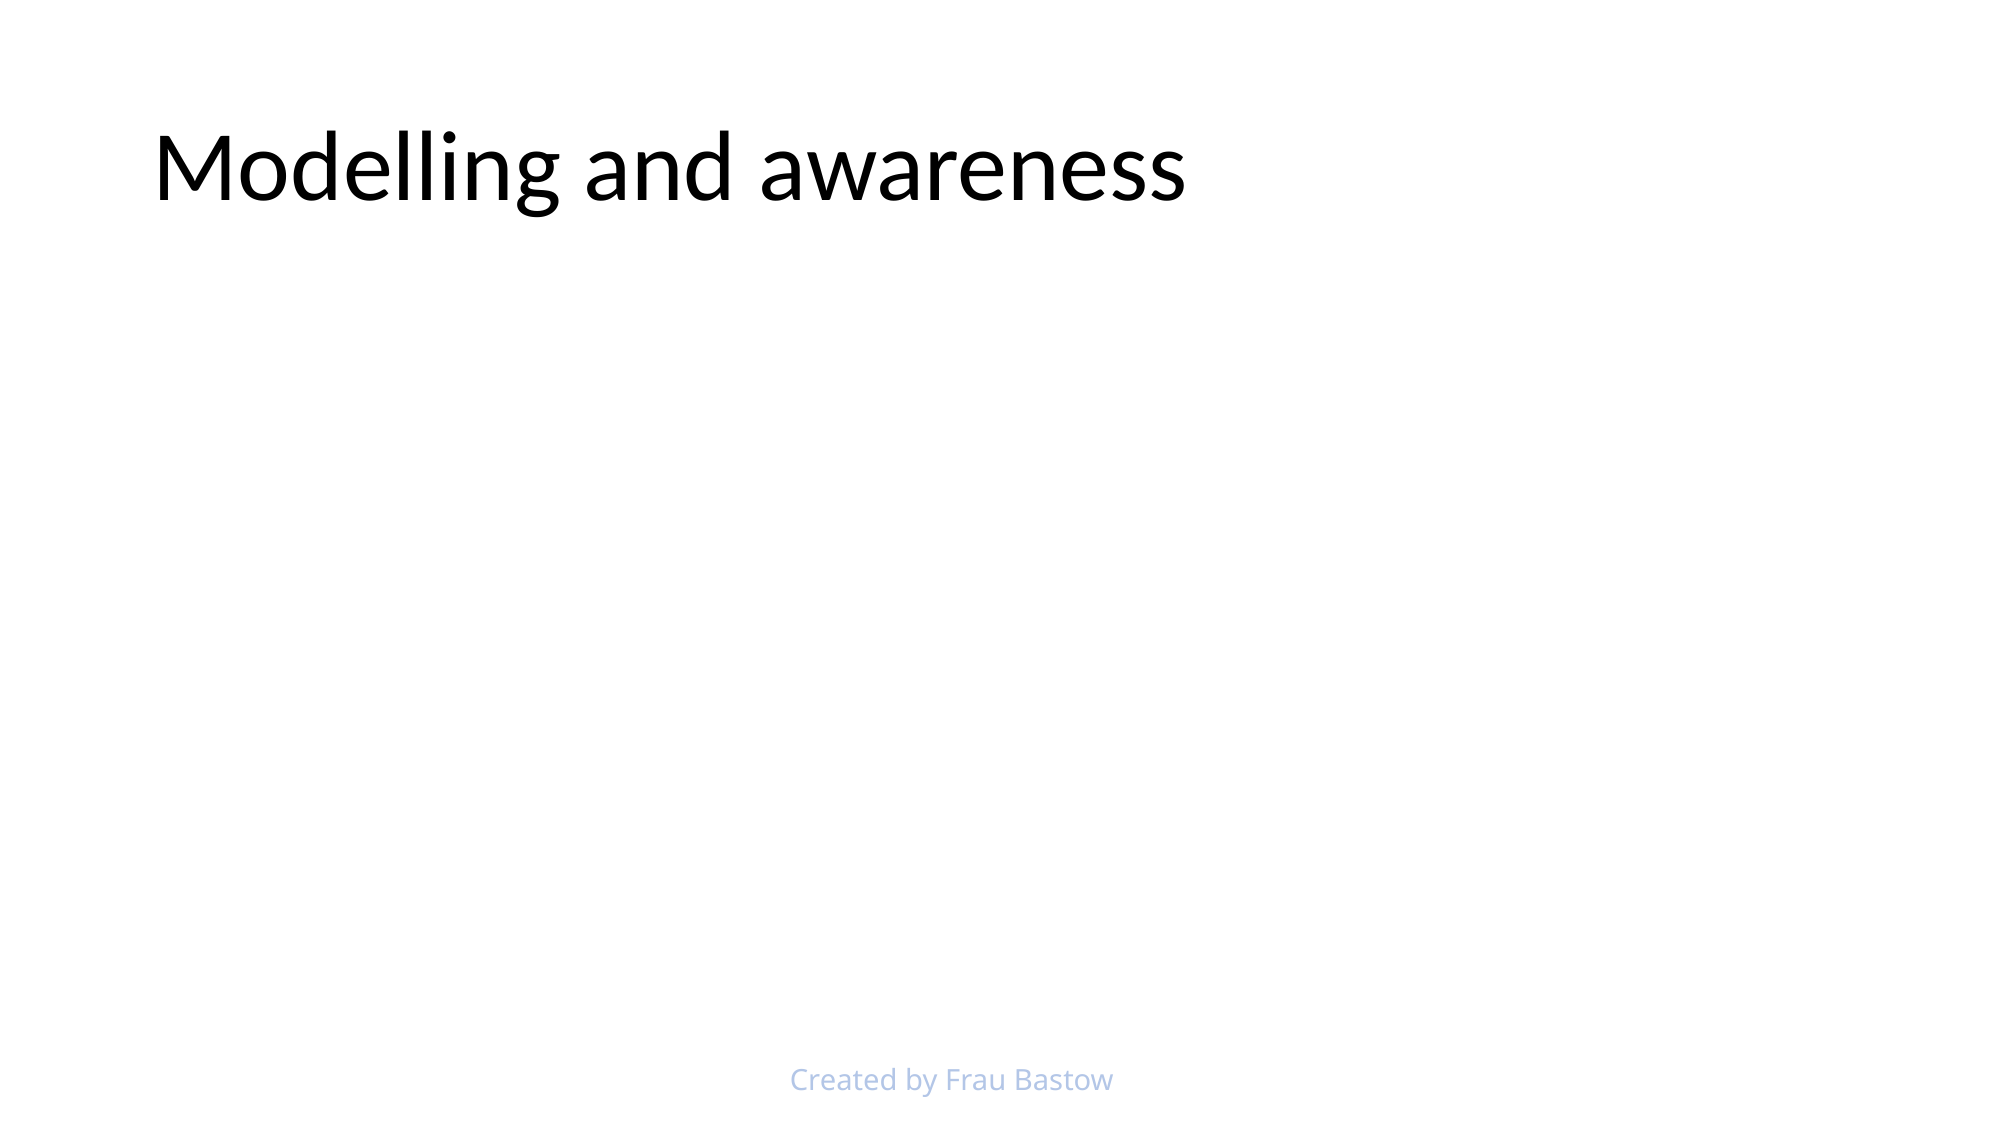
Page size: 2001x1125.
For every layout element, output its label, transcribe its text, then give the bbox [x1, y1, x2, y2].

title Modelling and awareness [137, 59, 1863, 278]
